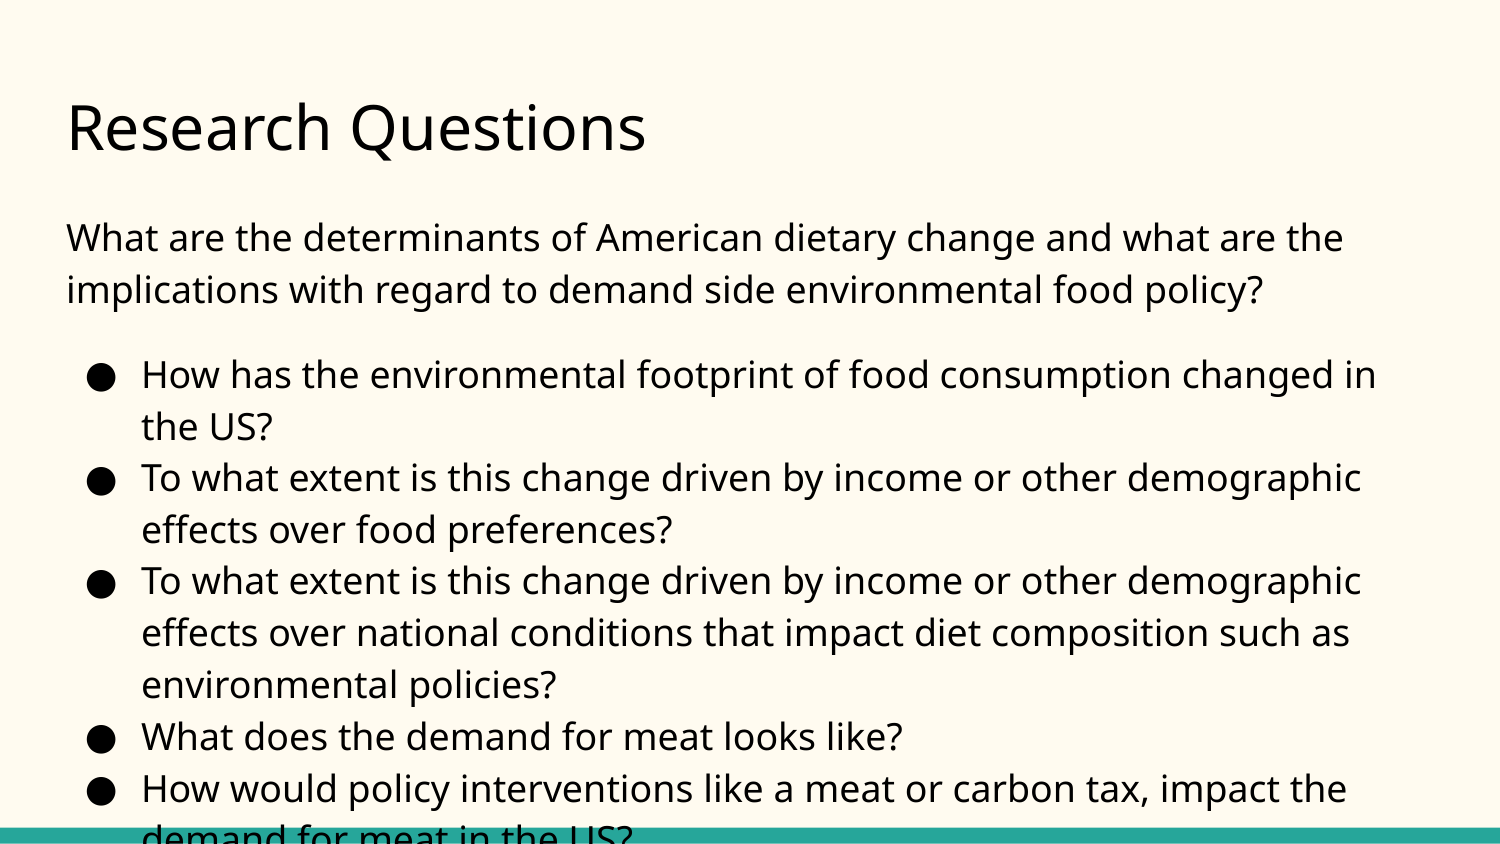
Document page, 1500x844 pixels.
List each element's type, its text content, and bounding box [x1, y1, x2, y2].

list What are the determinants of American dietary change and what are the implications with regard to demand side environmental food policy? How has the environmental footprint of food consumption changed in the US? To what extent is this change driven by income or other demographic effects over food preferences? To what extent is this change driven by income or other demographic effects over national conditions that impact diet composition such as environmental policies? What does the demand for meat looks like? How would policy interventions like a meat or carbon tax, impact the demand for meat in the US? [51, 192, 1449, 750]
title Research Questions [51, 72, 1449, 174]
